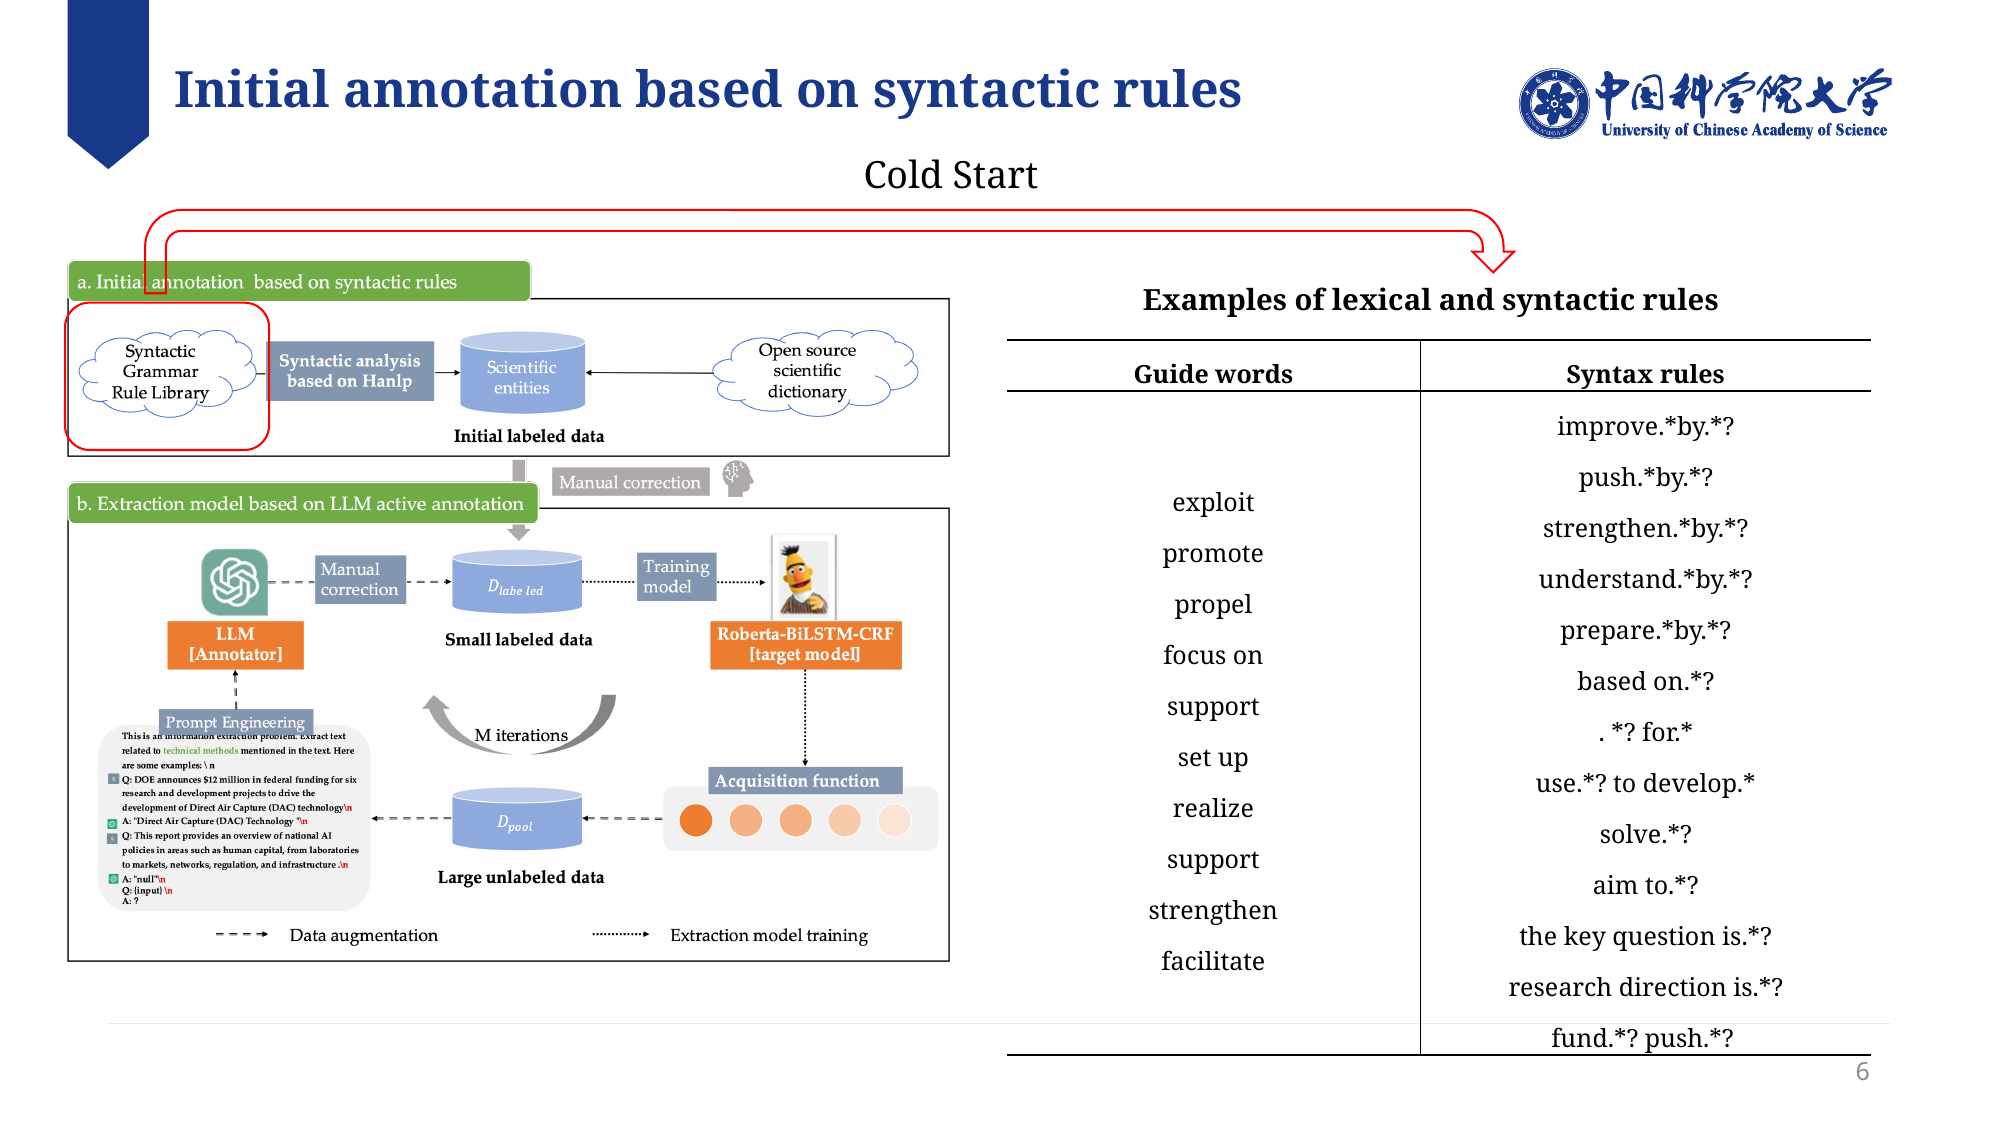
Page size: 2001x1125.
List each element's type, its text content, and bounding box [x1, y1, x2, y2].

table_header Guide words [1007, 341, 1420, 390]
slide_number 6 [1434, 1042, 1885, 1103]
picture [65, 259, 950, 962]
text_box Examples of lexical and syntactic rules [1128, 273, 1742, 324]
table_cell improve.*by.*? push.*by.*? strengthen.*by.*? understand.*by.*? prepare.*by.*? based on.*? . *? for.* use.*? to develop.* solve.*? aim to.*? the key question is.*? research direction is.*? fund.*? push.*? [1421, 392, 1871, 1054]
table_header Syntax rules [1421, 341, 1871, 390]
text_box [144, 208, 1517, 273]
text_box Cold Start [848, 143, 1054, 204]
table_cell exploit promote propel focus on support set up realize support strengthen facilitate [1007, 392, 1420, 1054]
title Initial annotation based on syntactic rules [174, 22, 1514, 153]
